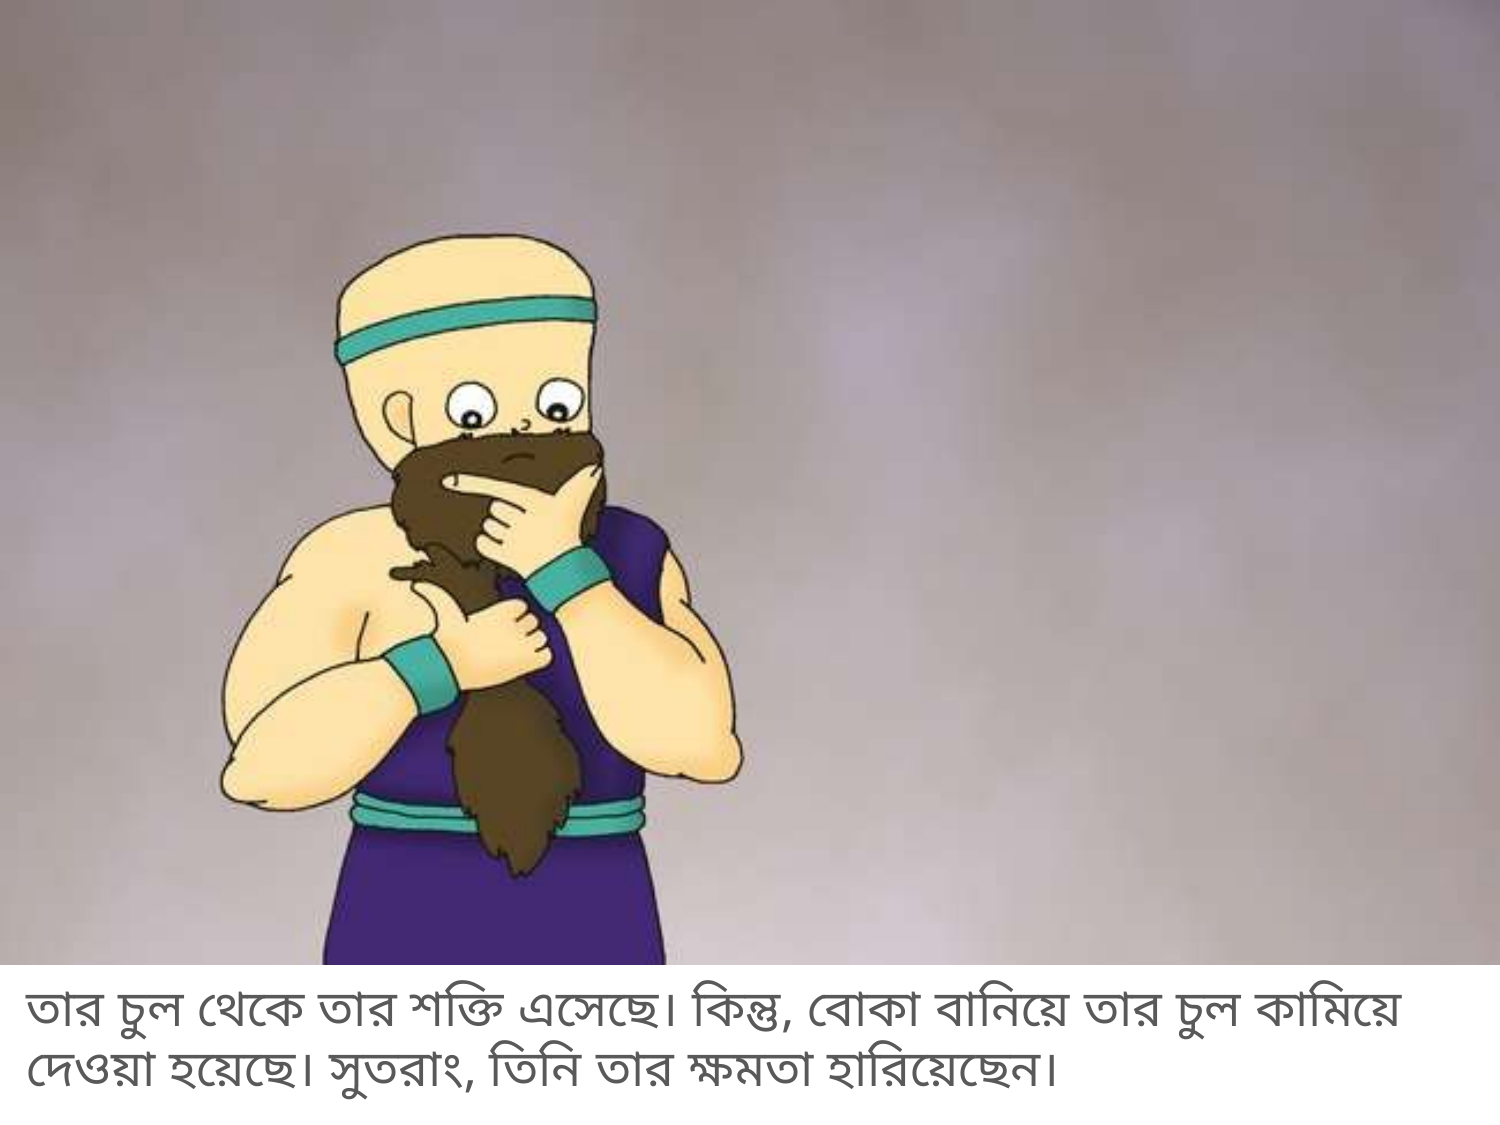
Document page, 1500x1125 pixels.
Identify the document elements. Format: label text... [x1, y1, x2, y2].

picture [0, 0, 1500, 965]
text_box তার চুল থেকে তার শক্তি এসেছে। কিন্তু, বোকা বানিয়ে তার চুল কামিয়ে দেওয়া হয়েছে। সুতরাং, তিনি তার ক্ষমতা হারিয়েছেন। [11, 973, 1498, 1105]
